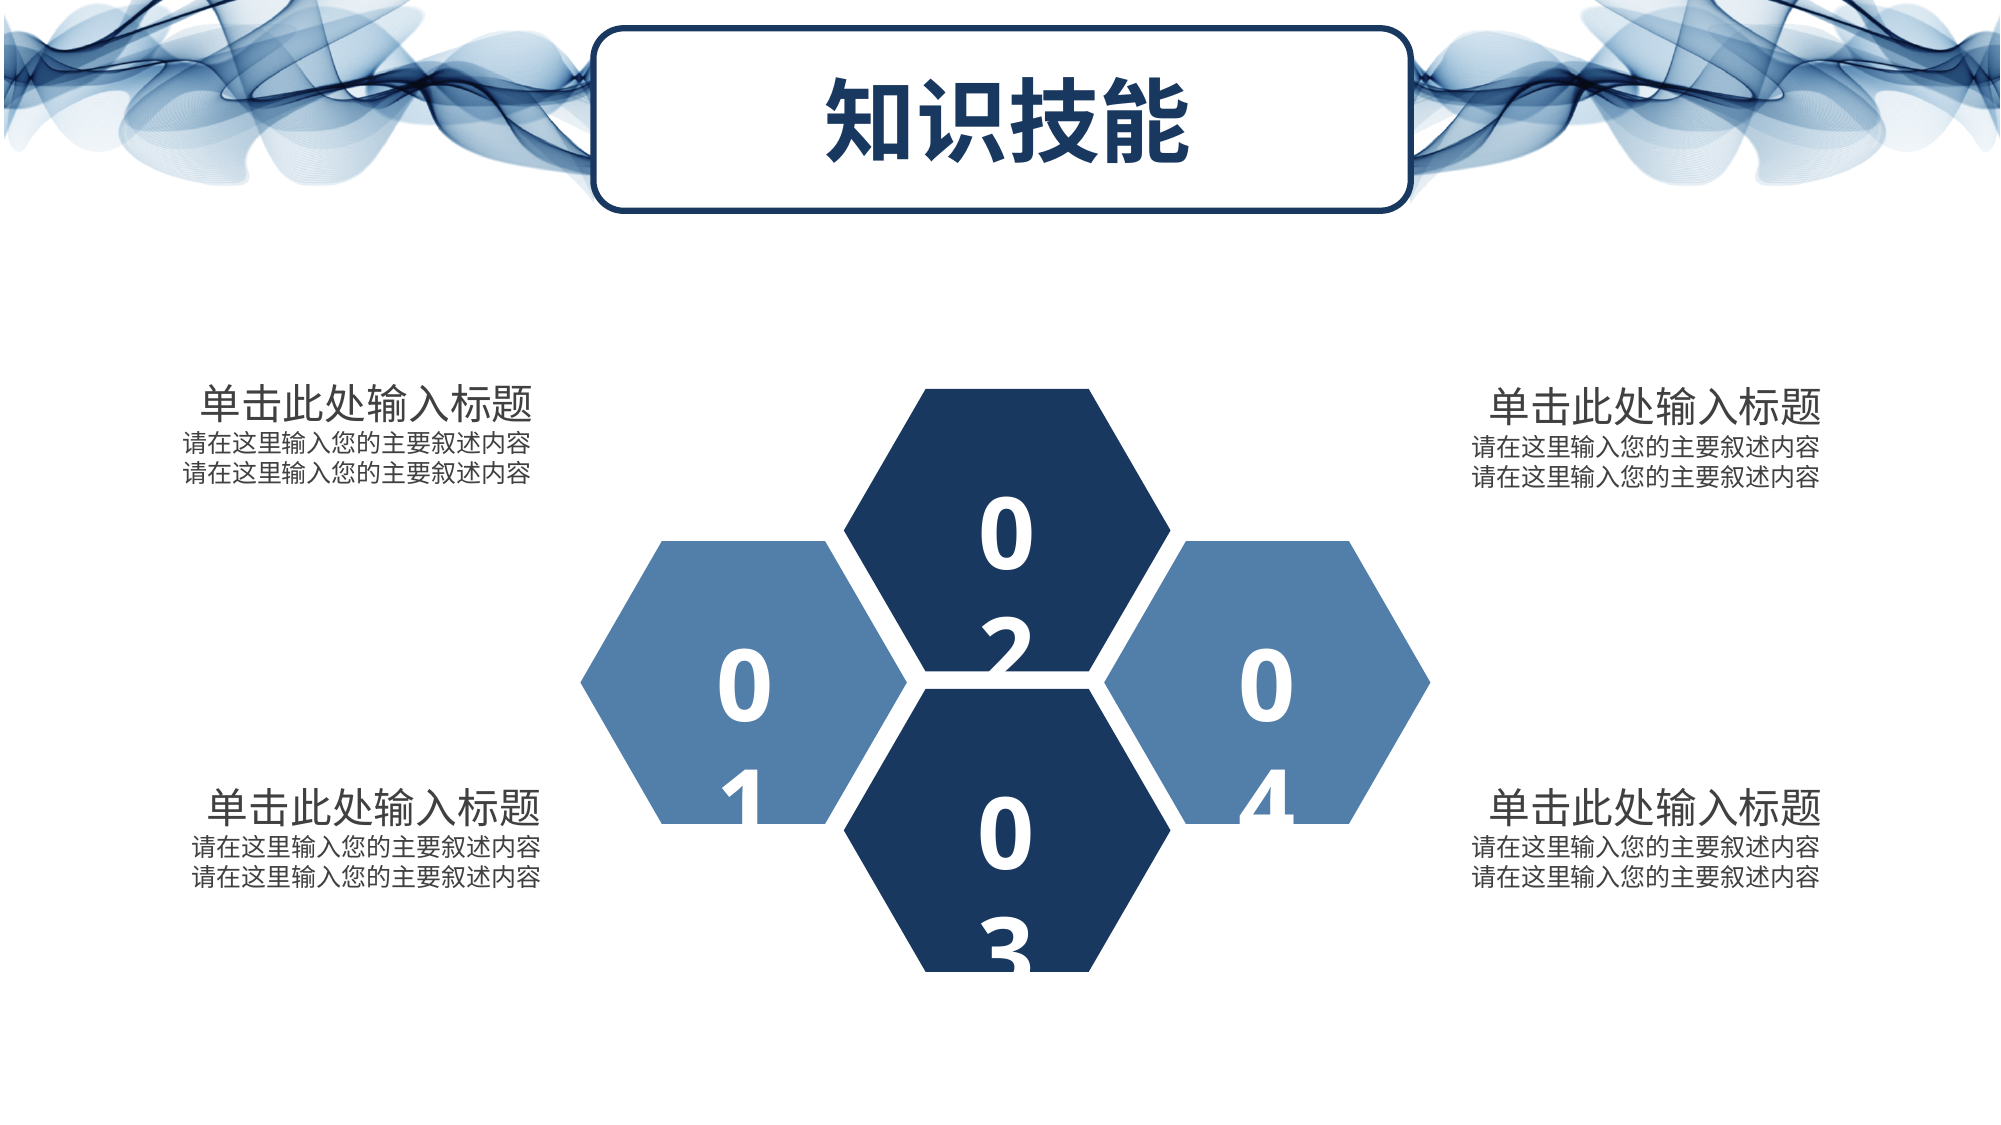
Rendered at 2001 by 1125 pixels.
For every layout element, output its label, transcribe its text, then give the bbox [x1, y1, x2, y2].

text_box 知识技能 [810, 56, 1207, 182]
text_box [843, 688, 1171, 972]
picture [1410, 0, 2000, 211]
text_box 单击此处输入标题 请在这里输入您的主要叙述内容 请在这里输入您的主要叙述内容 [1456, 373, 1838, 579]
text_box 单击此处输入标题 请在这里输入您的主要叙述内容 请在这里输入您的主要叙述内容 [167, 370, 549, 575]
text_box 单击此处输入标题 请在这里输入您的主要叙述内容 请在这里输入您的主要叙述内容 [176, 774, 557, 989]
text_box 单击此处输入标题 请在这里输入您的主要叙述内容 请在这里输入您的主要叙述内容 [1456, 774, 1838, 979]
picture [4, 0, 594, 211]
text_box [843, 388, 1171, 672]
text_box [594, 27, 1410, 212]
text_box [580, 541, 907, 824]
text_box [1104, 541, 1431, 824]
